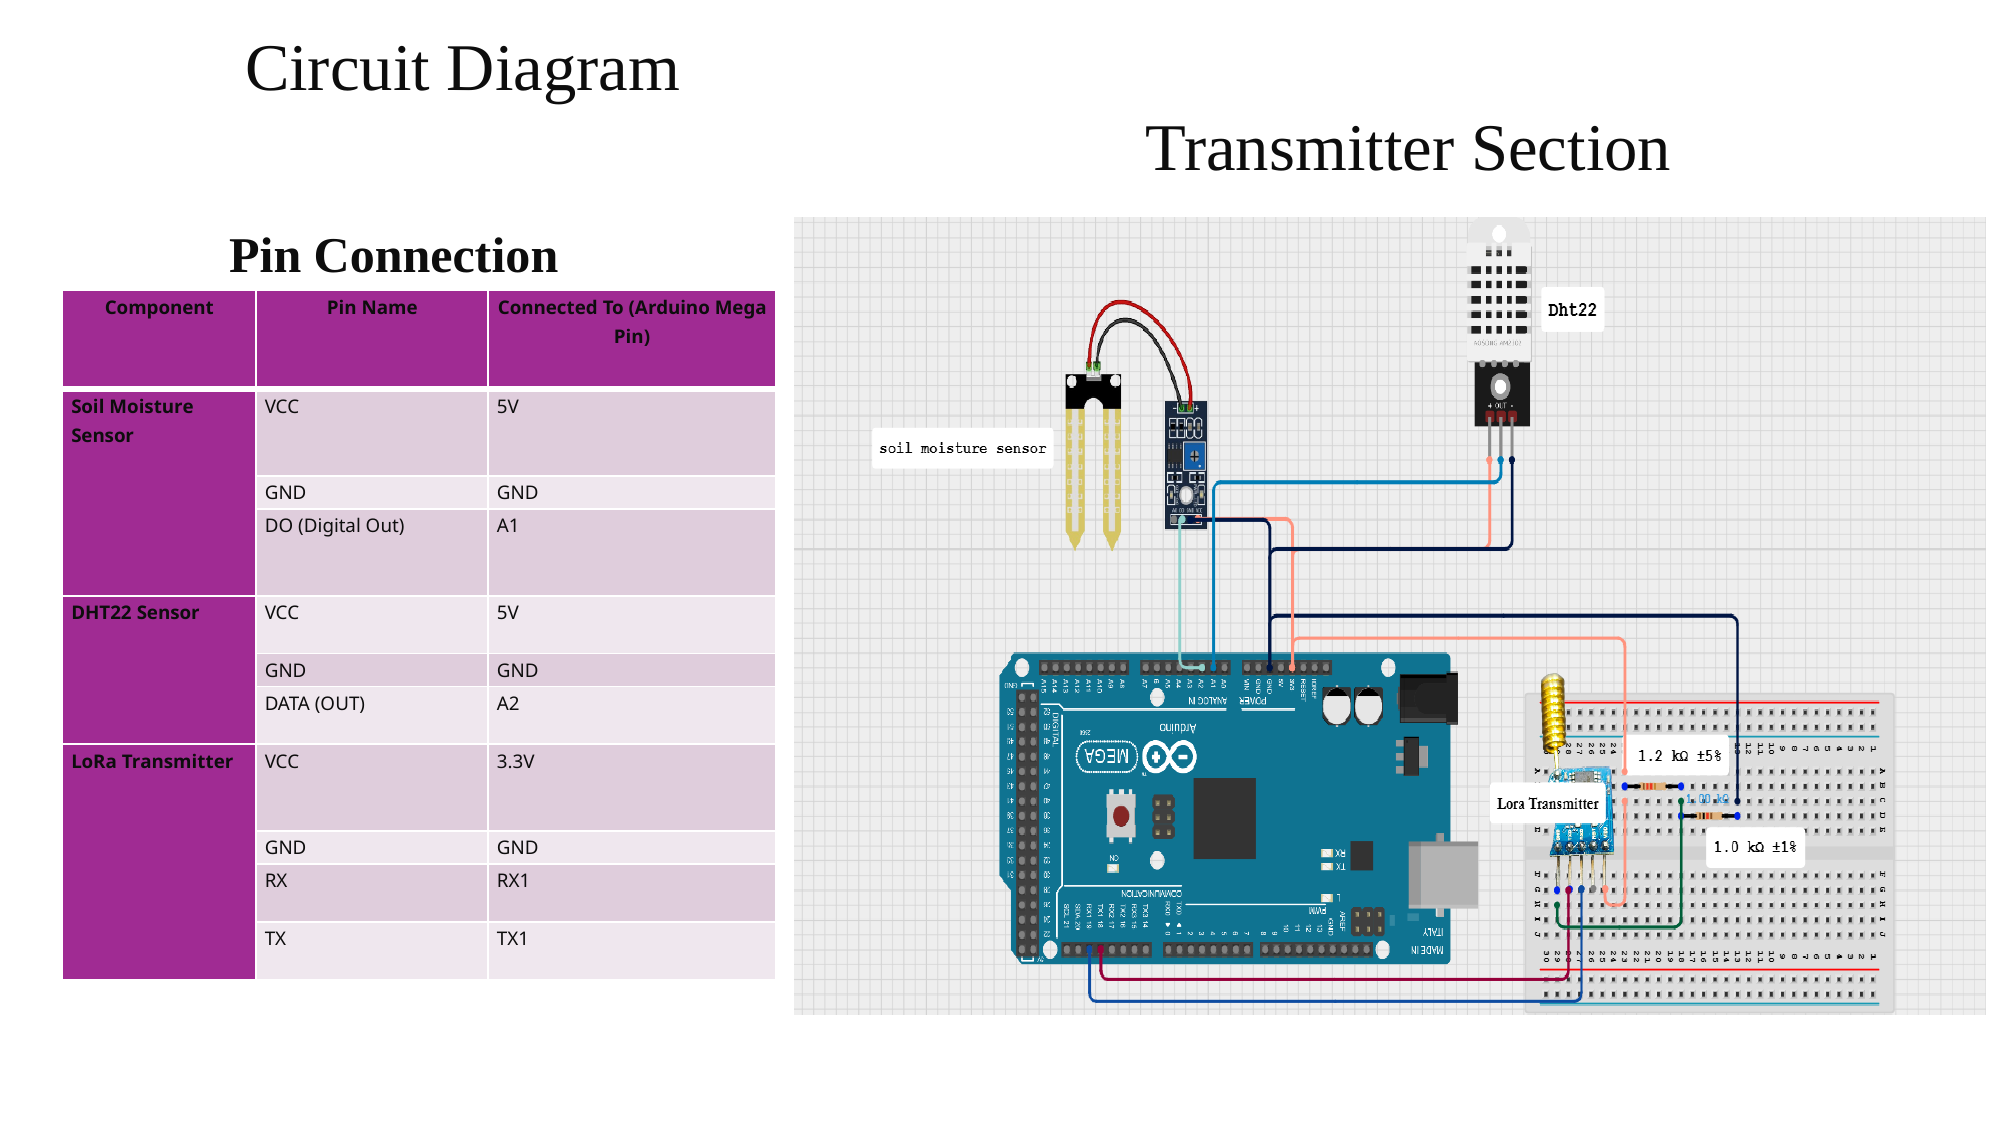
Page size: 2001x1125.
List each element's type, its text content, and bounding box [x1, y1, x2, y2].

table_cell 5V [489, 392, 775, 475]
table_cell LoRa Transmitter [63, 745, 255, 979]
table_cell DO (Digital Out) [257, 510, 487, 595]
table_cell GND [489, 477, 775, 508]
table_cell GND [489, 832, 775, 863]
table_cell VCC [257, 392, 487, 475]
table_cell GND [257, 832, 487, 863]
table_cell DATA (OUT) [257, 687, 487, 743]
table_header Component [63, 291, 255, 386]
table_cell RX [257, 865, 487, 921]
picture [793, 216, 1987, 1016]
table_cell DHT22 Sensor [63, 597, 255, 743]
table_cell A1 [489, 510, 775, 595]
table_header Pin Name [257, 291, 487, 386]
table_cell GND [489, 654, 775, 686]
table_cell VCC [257, 745, 487, 830]
table_header Connected To (Arduino Mega Pin) [489, 291, 775, 386]
table_cell GND [257, 654, 487, 686]
text_box Circuit Diagram [230, 16, 730, 112]
table_cell VCC [257, 597, 487, 653]
table_cell RX1 [489, 865, 775, 921]
table_cell Soil Moisture Sensor [63, 392, 255, 595]
text_box Transmitter Section [1130, 95, 1688, 191]
table_cell A2 [489, 687, 775, 743]
text_box Pin Connection [214, 214, 574, 290]
table_cell 5V [489, 597, 775, 653]
table_cell GND [257, 477, 487, 508]
table_cell TX1 [489, 923, 775, 979]
table_cell 3.3V [489, 745, 775, 830]
table_cell TX [257, 923, 487, 979]
